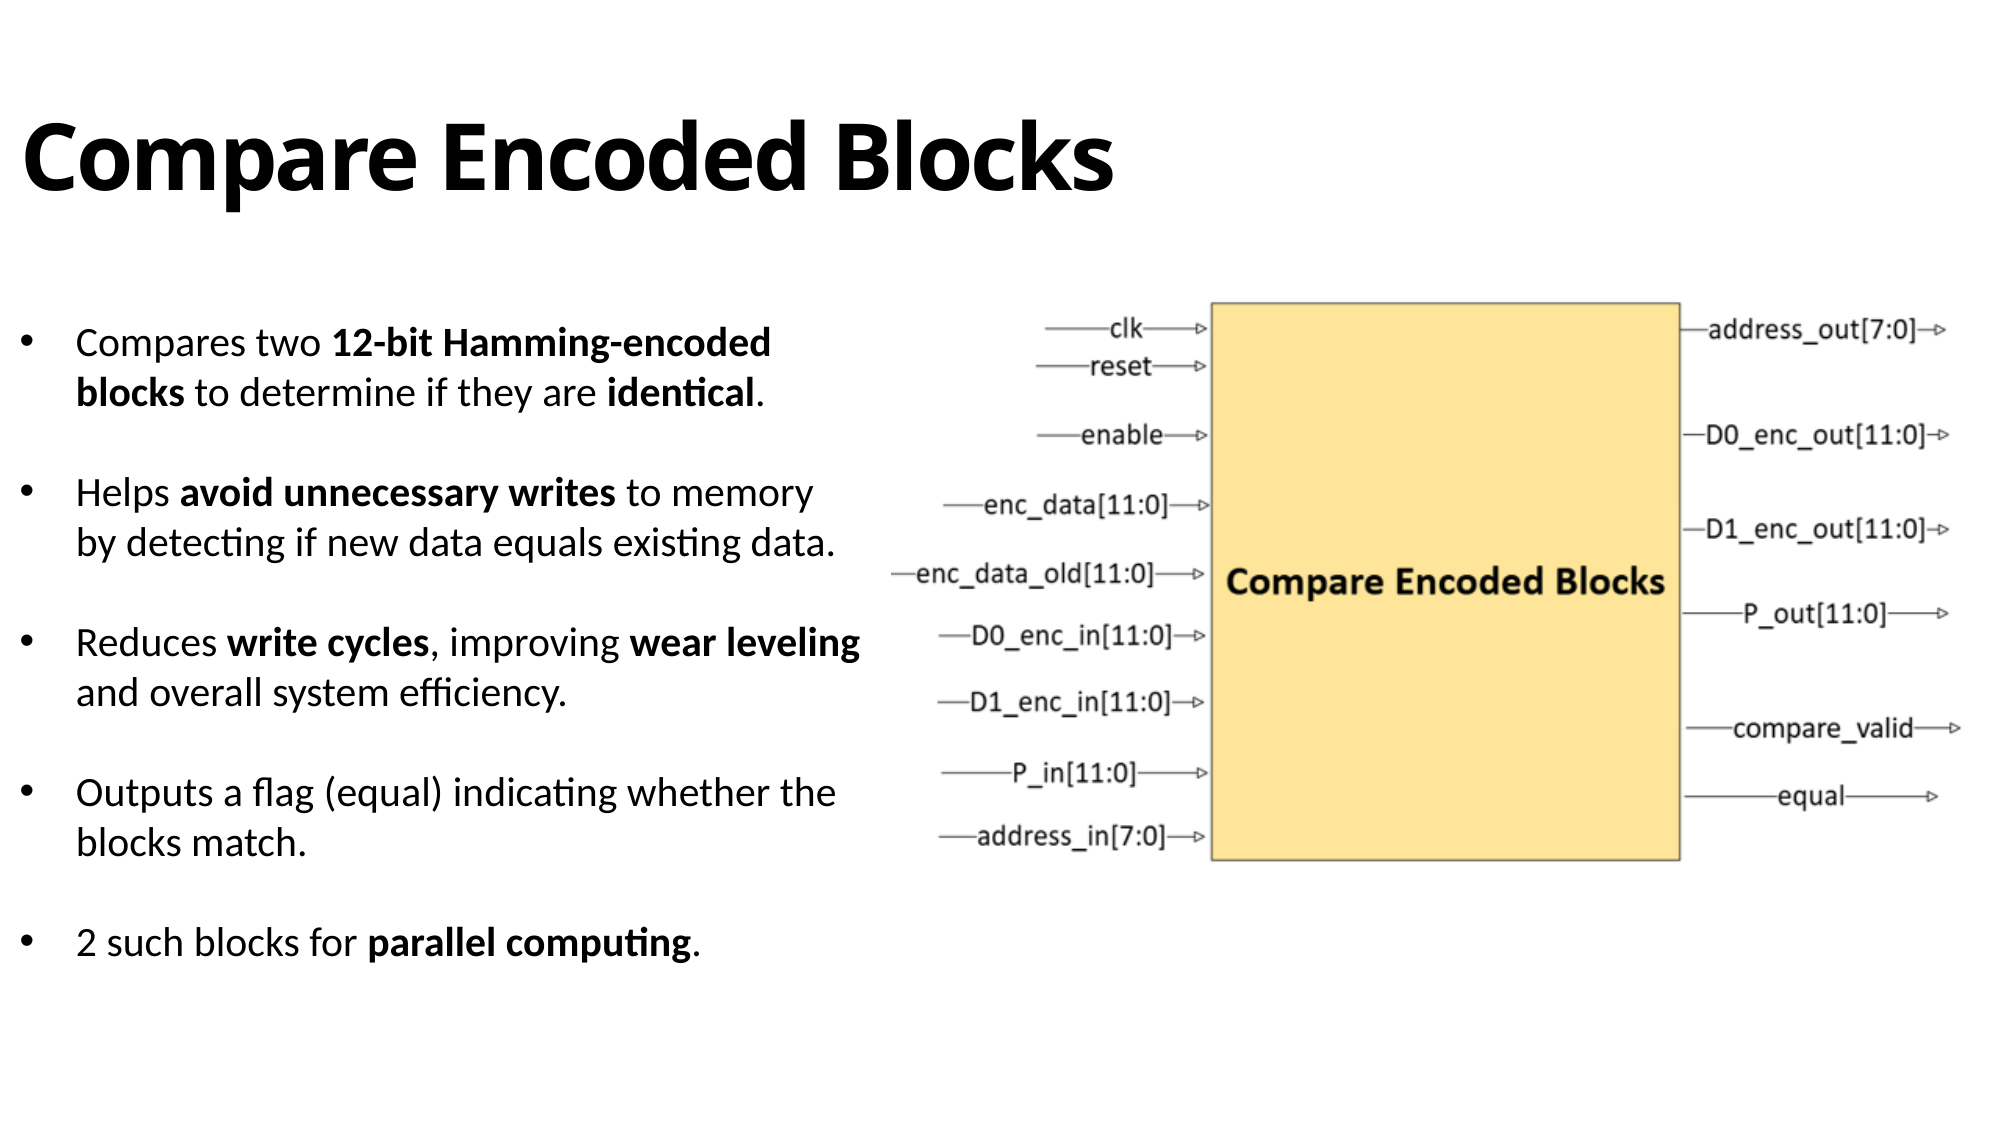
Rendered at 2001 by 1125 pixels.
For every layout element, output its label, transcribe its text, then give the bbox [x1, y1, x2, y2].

picture [891, 290, 1981, 871]
text_box Compares two 12-bit Hamming-encoded blocks to determine if they are identical. Helps avoid unnecessary writes to memory by detecting if new data equals existing data. Reduces write cycles, improving wear leveling and overall system efficiency. Outputs a flag (equal) indicating whether the blocks match. 2 such blocks for parallel computing. [19, 314, 864, 966]
text_box Compare Encoded Blocks [19, 93, 1463, 205]
